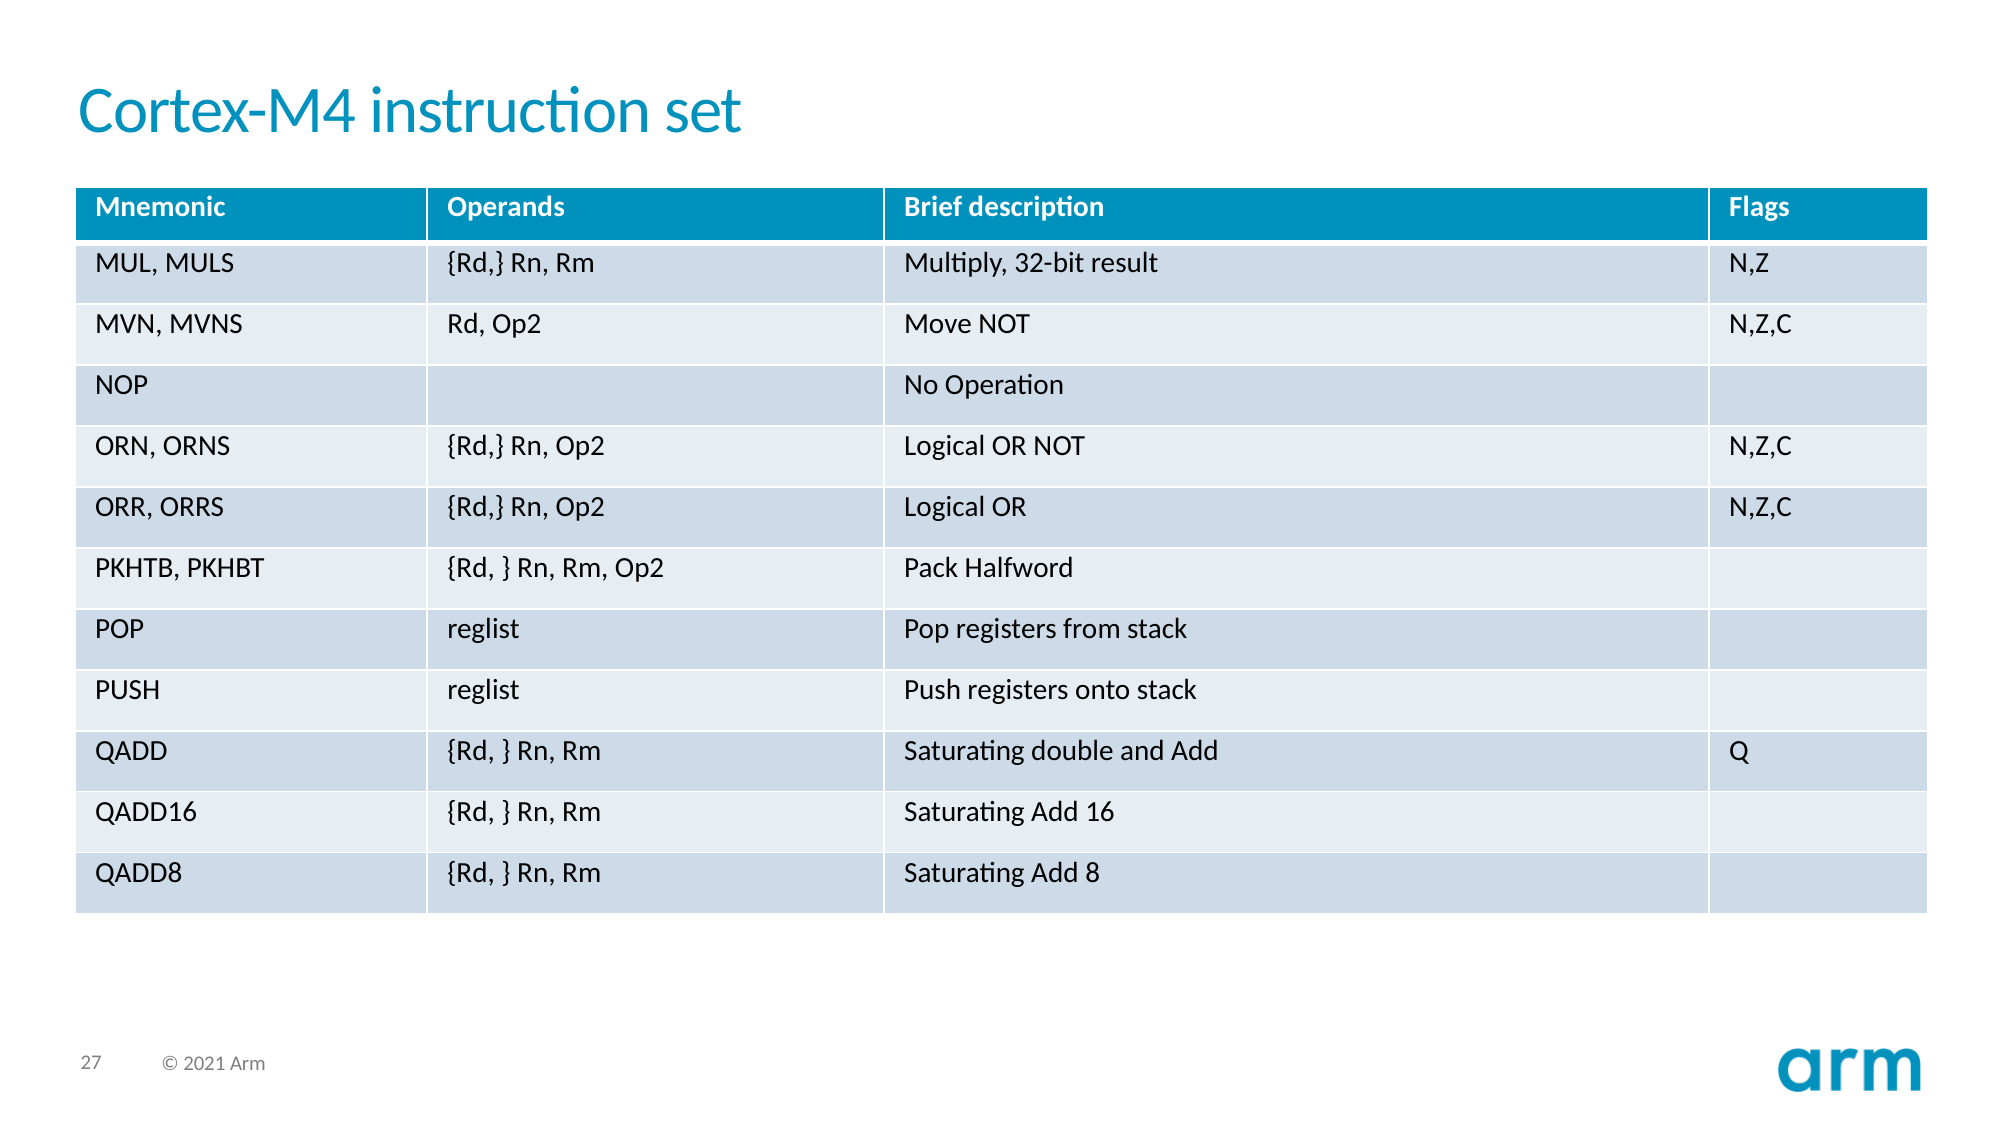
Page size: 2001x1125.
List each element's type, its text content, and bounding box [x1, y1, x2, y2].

table_cell {Rd,} Rn, Op2 [428, 427, 883, 486]
table_cell QADD8 [76, 853, 426, 913]
table_cell No Operation [885, 366, 1708, 425]
table_header Operands [428, 188, 883, 240]
table_cell QADD16 [76, 792, 426, 852]
table_cell N,Z,C [1710, 488, 1927, 547]
table_cell Logical OR [885, 488, 1708, 547]
table_header Flags [1710, 188, 1927, 240]
table_header Brief description [885, 188, 1708, 240]
table_cell {Rd, } Rn, Rm [428, 853, 883, 913]
table_cell {Rd, } Rn, Rm [428, 792, 883, 852]
title Cortex-M4 instruction set [78, 78, 1922, 186]
table_cell reglist [428, 671, 883, 730]
table_cell PKHTB, PKHBT [76, 549, 426, 608]
table_cell Multiply, 32-bit result [885, 246, 1708, 303]
table_cell Saturating Add 8 [885, 853, 1708, 913]
table_cell [1710, 610, 1927, 669]
picture [1777, 1047, 1922, 1093]
table_cell Rd, Op2 [428, 305, 883, 364]
table_cell [1710, 853, 1927, 913]
table_cell Push registers onto stack [885, 671, 1708, 730]
table_cell reglist [428, 610, 883, 669]
table_cell N,Z,C [1710, 305, 1927, 364]
table_cell MUL, MULS [76, 246, 426, 303]
table_cell Move NOT [885, 305, 1708, 364]
table_cell [1710, 792, 1927, 852]
table_cell MVN, MVNS [76, 305, 426, 364]
table_cell Saturating double and Add [885, 732, 1708, 791]
table_cell N,Z [1710, 246, 1927, 303]
table_cell {Rd,} Rn, Op2 [428, 488, 883, 547]
table_cell [1710, 671, 1927, 730]
table_cell N,Z,C [1710, 427, 1927, 486]
table_header Mnemonic [76, 188, 426, 240]
table_cell Pop registers from stack [885, 610, 1708, 669]
table_cell {Rd,} Rn, Rm [428, 246, 883, 303]
table_cell POP [76, 610, 426, 669]
table_cell [1710, 366, 1927, 425]
table_cell Q [1710, 732, 1927, 791]
table_cell PUSH [76, 671, 426, 730]
table_cell Pack Halfword [885, 549, 1708, 608]
table_cell {Rd, } Rn, Rm [428, 732, 883, 791]
table_cell NOP [76, 366, 426, 425]
table_cell [1710, 549, 1927, 608]
table_cell [428, 366, 883, 425]
table_cell QADD [76, 732, 426, 791]
table_cell Saturating Add 16 [885, 792, 1708, 852]
table_cell {Rd, } Rn, Rm, Op2 [428, 549, 883, 608]
table_cell ORR, ORRS [76, 488, 426, 547]
table_cell Logical OR NOT [885, 427, 1708, 486]
table_cell ORN, ORNS [76, 427, 426, 486]
